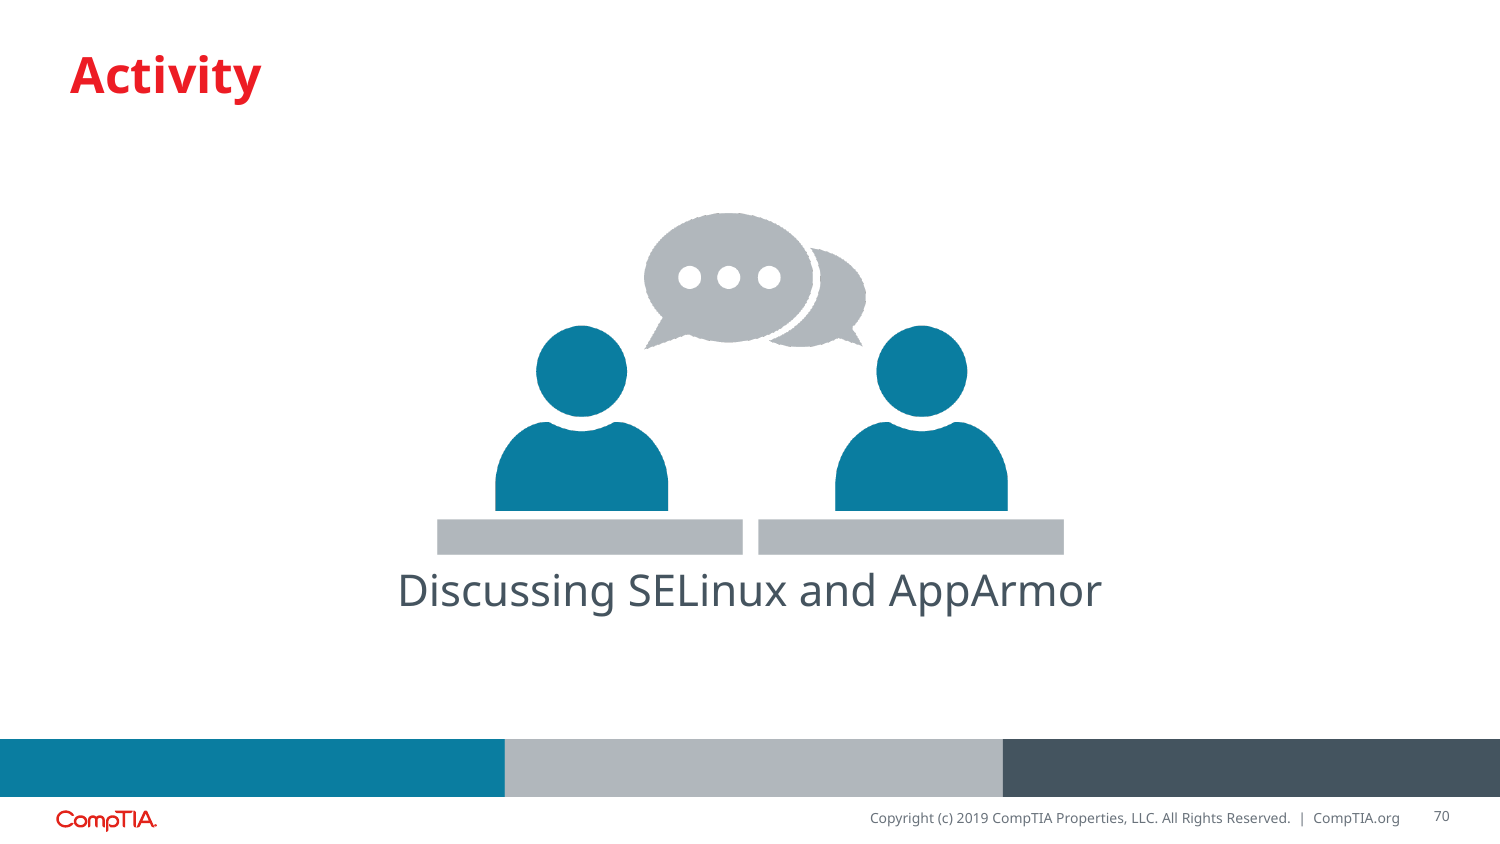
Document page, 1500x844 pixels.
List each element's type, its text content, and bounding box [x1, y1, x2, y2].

slide_number 70 [1407, 800, 1450, 835]
list Discussing SELinux and AppArmor [0, 555, 1500, 631]
picture [435, 211, 1064, 555]
picture [505, 739, 1500, 797]
